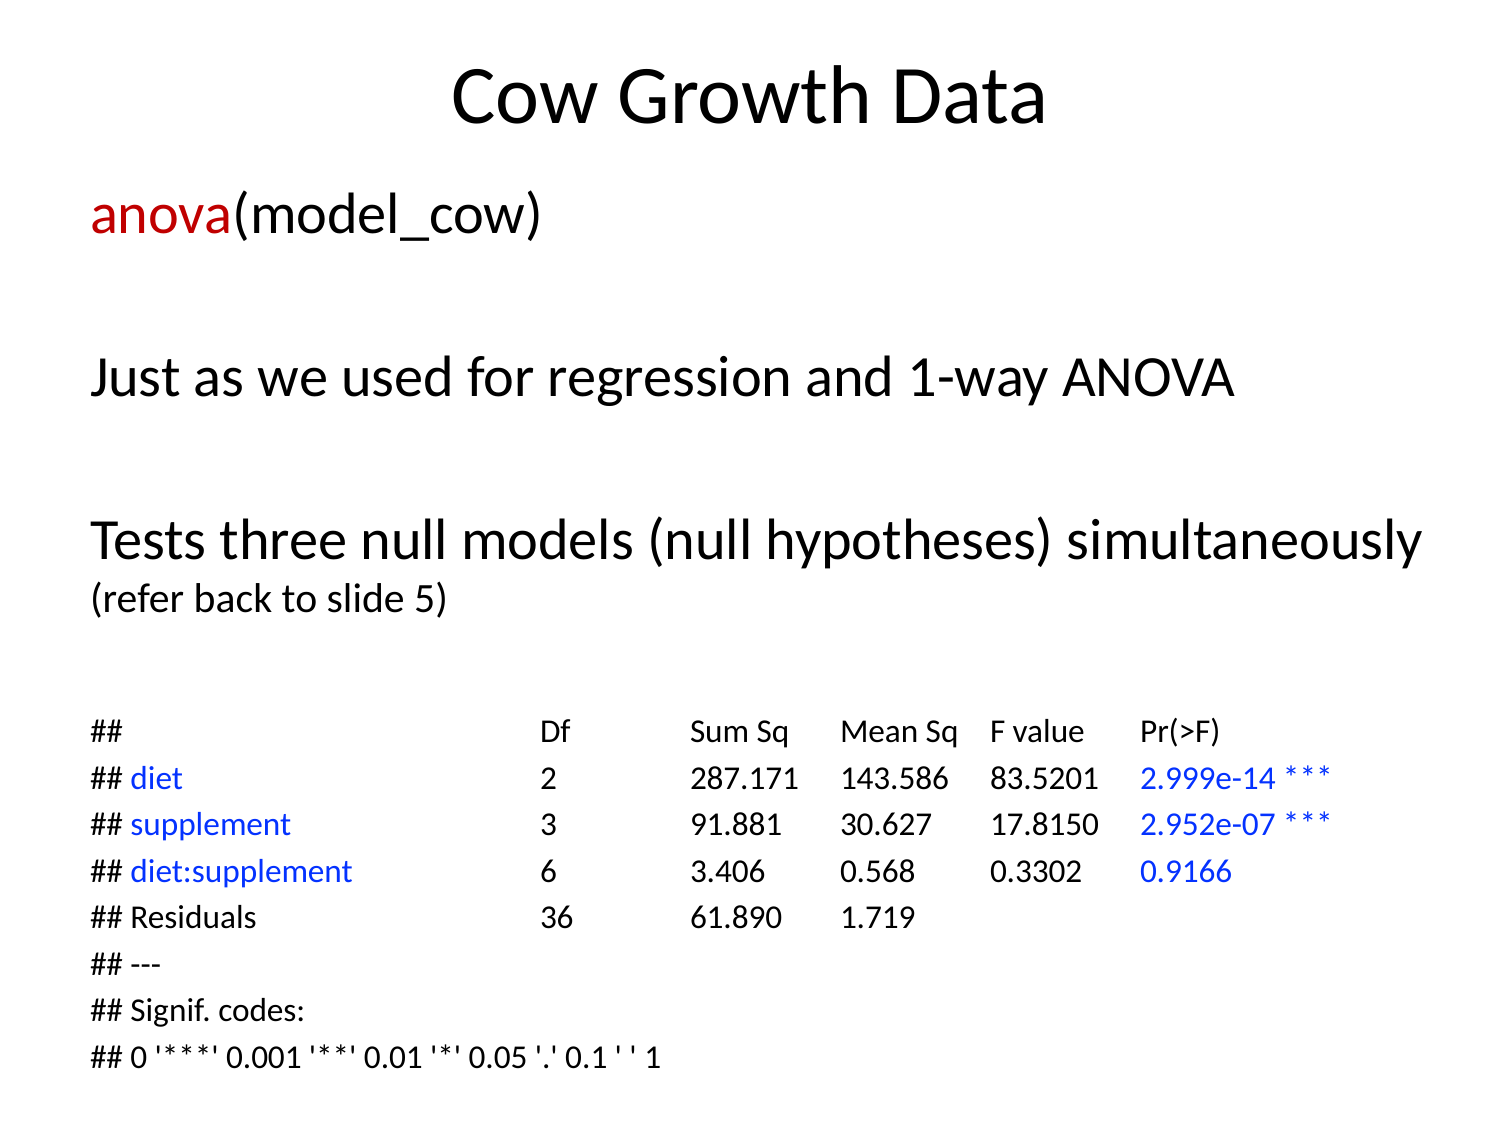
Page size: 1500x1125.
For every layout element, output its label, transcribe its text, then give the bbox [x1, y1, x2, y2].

title Cow Growth Data [75, 12, 1425, 167]
list anova(model_cow) Just as we used for regression and 1-way ANOVA Tests three null models (null hypotheses) simultaneously (refer back to slide 5) ## Df Sum Sq Mean Sq F value Pr(>F) ## diet 2 287.171 143.586 83.5201 2.999e-14 *** ## supplement 3 91.881 30.627 17.8150 2.952e-07 *** ## diet:supplement 6 3.406 0.568 0.3302 0.9166 ## Residuals 36 61.890 1.719 ## --- ## Signif. codes: ## 0 '***' 0.001 '**' 0.01 '*' 0.05 '.' 0.1 ' ' 1 [75, 167, 1488, 1088]
